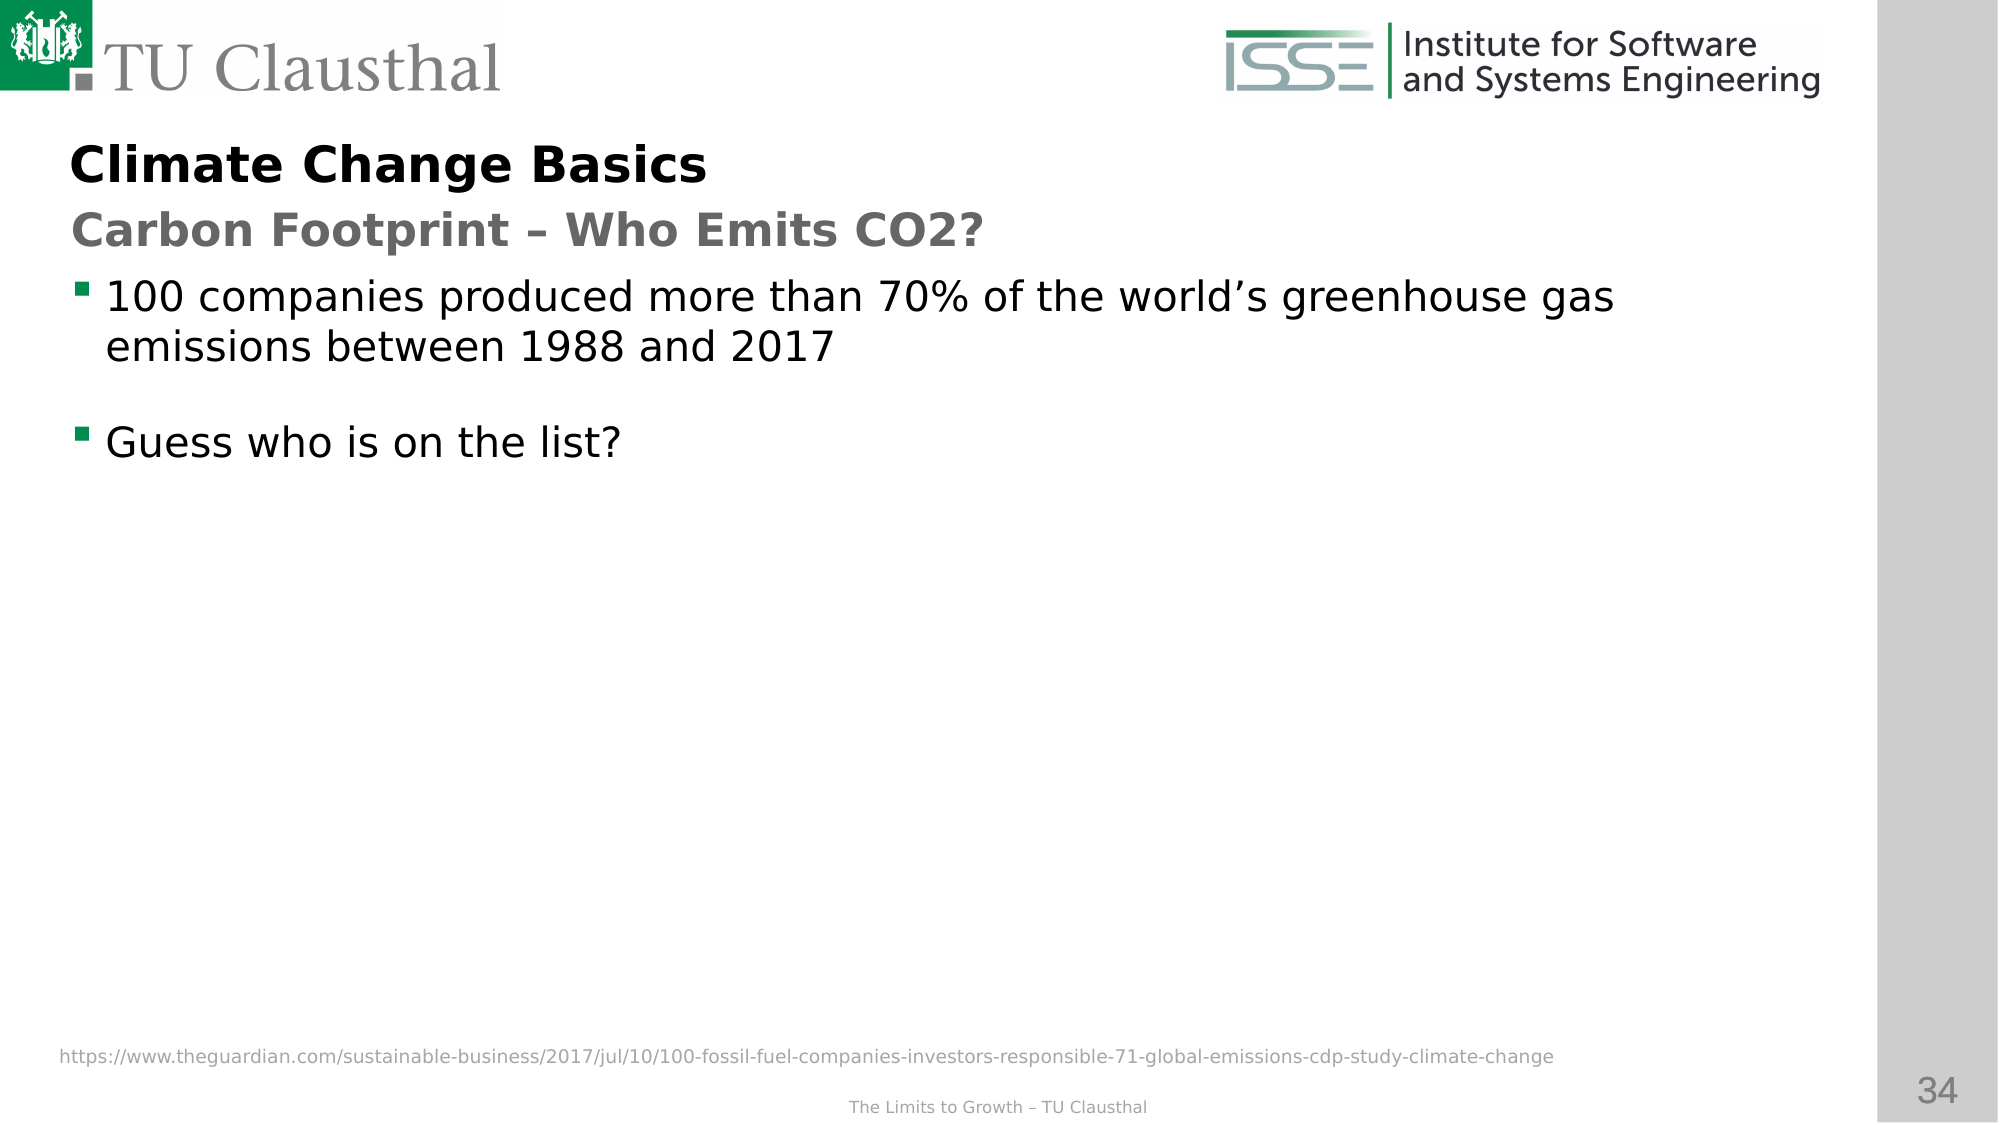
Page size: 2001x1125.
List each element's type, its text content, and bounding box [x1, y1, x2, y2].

picture [1218, 22, 1825, 105]
text_box Climate Change Basics [54, 125, 1817, 206]
text_box https://www.theguardian.com/sustainable-business/2017/jul/10/100-fossil-fuel-companies-investors-responsible-71-global-emissions-cdp-study-climate-change [44, 1037, 1815, 1075]
text_box Carbon Footprint – Who Emits CO2? [70, 188, 1769, 269]
text_box 100 companies produced more than 70% of the world’s greenhouse gas emissions between 1988 and 2017 Guess who is on the list? [55, 262, 1836, 899]
picture [0, 0, 500, 91]
